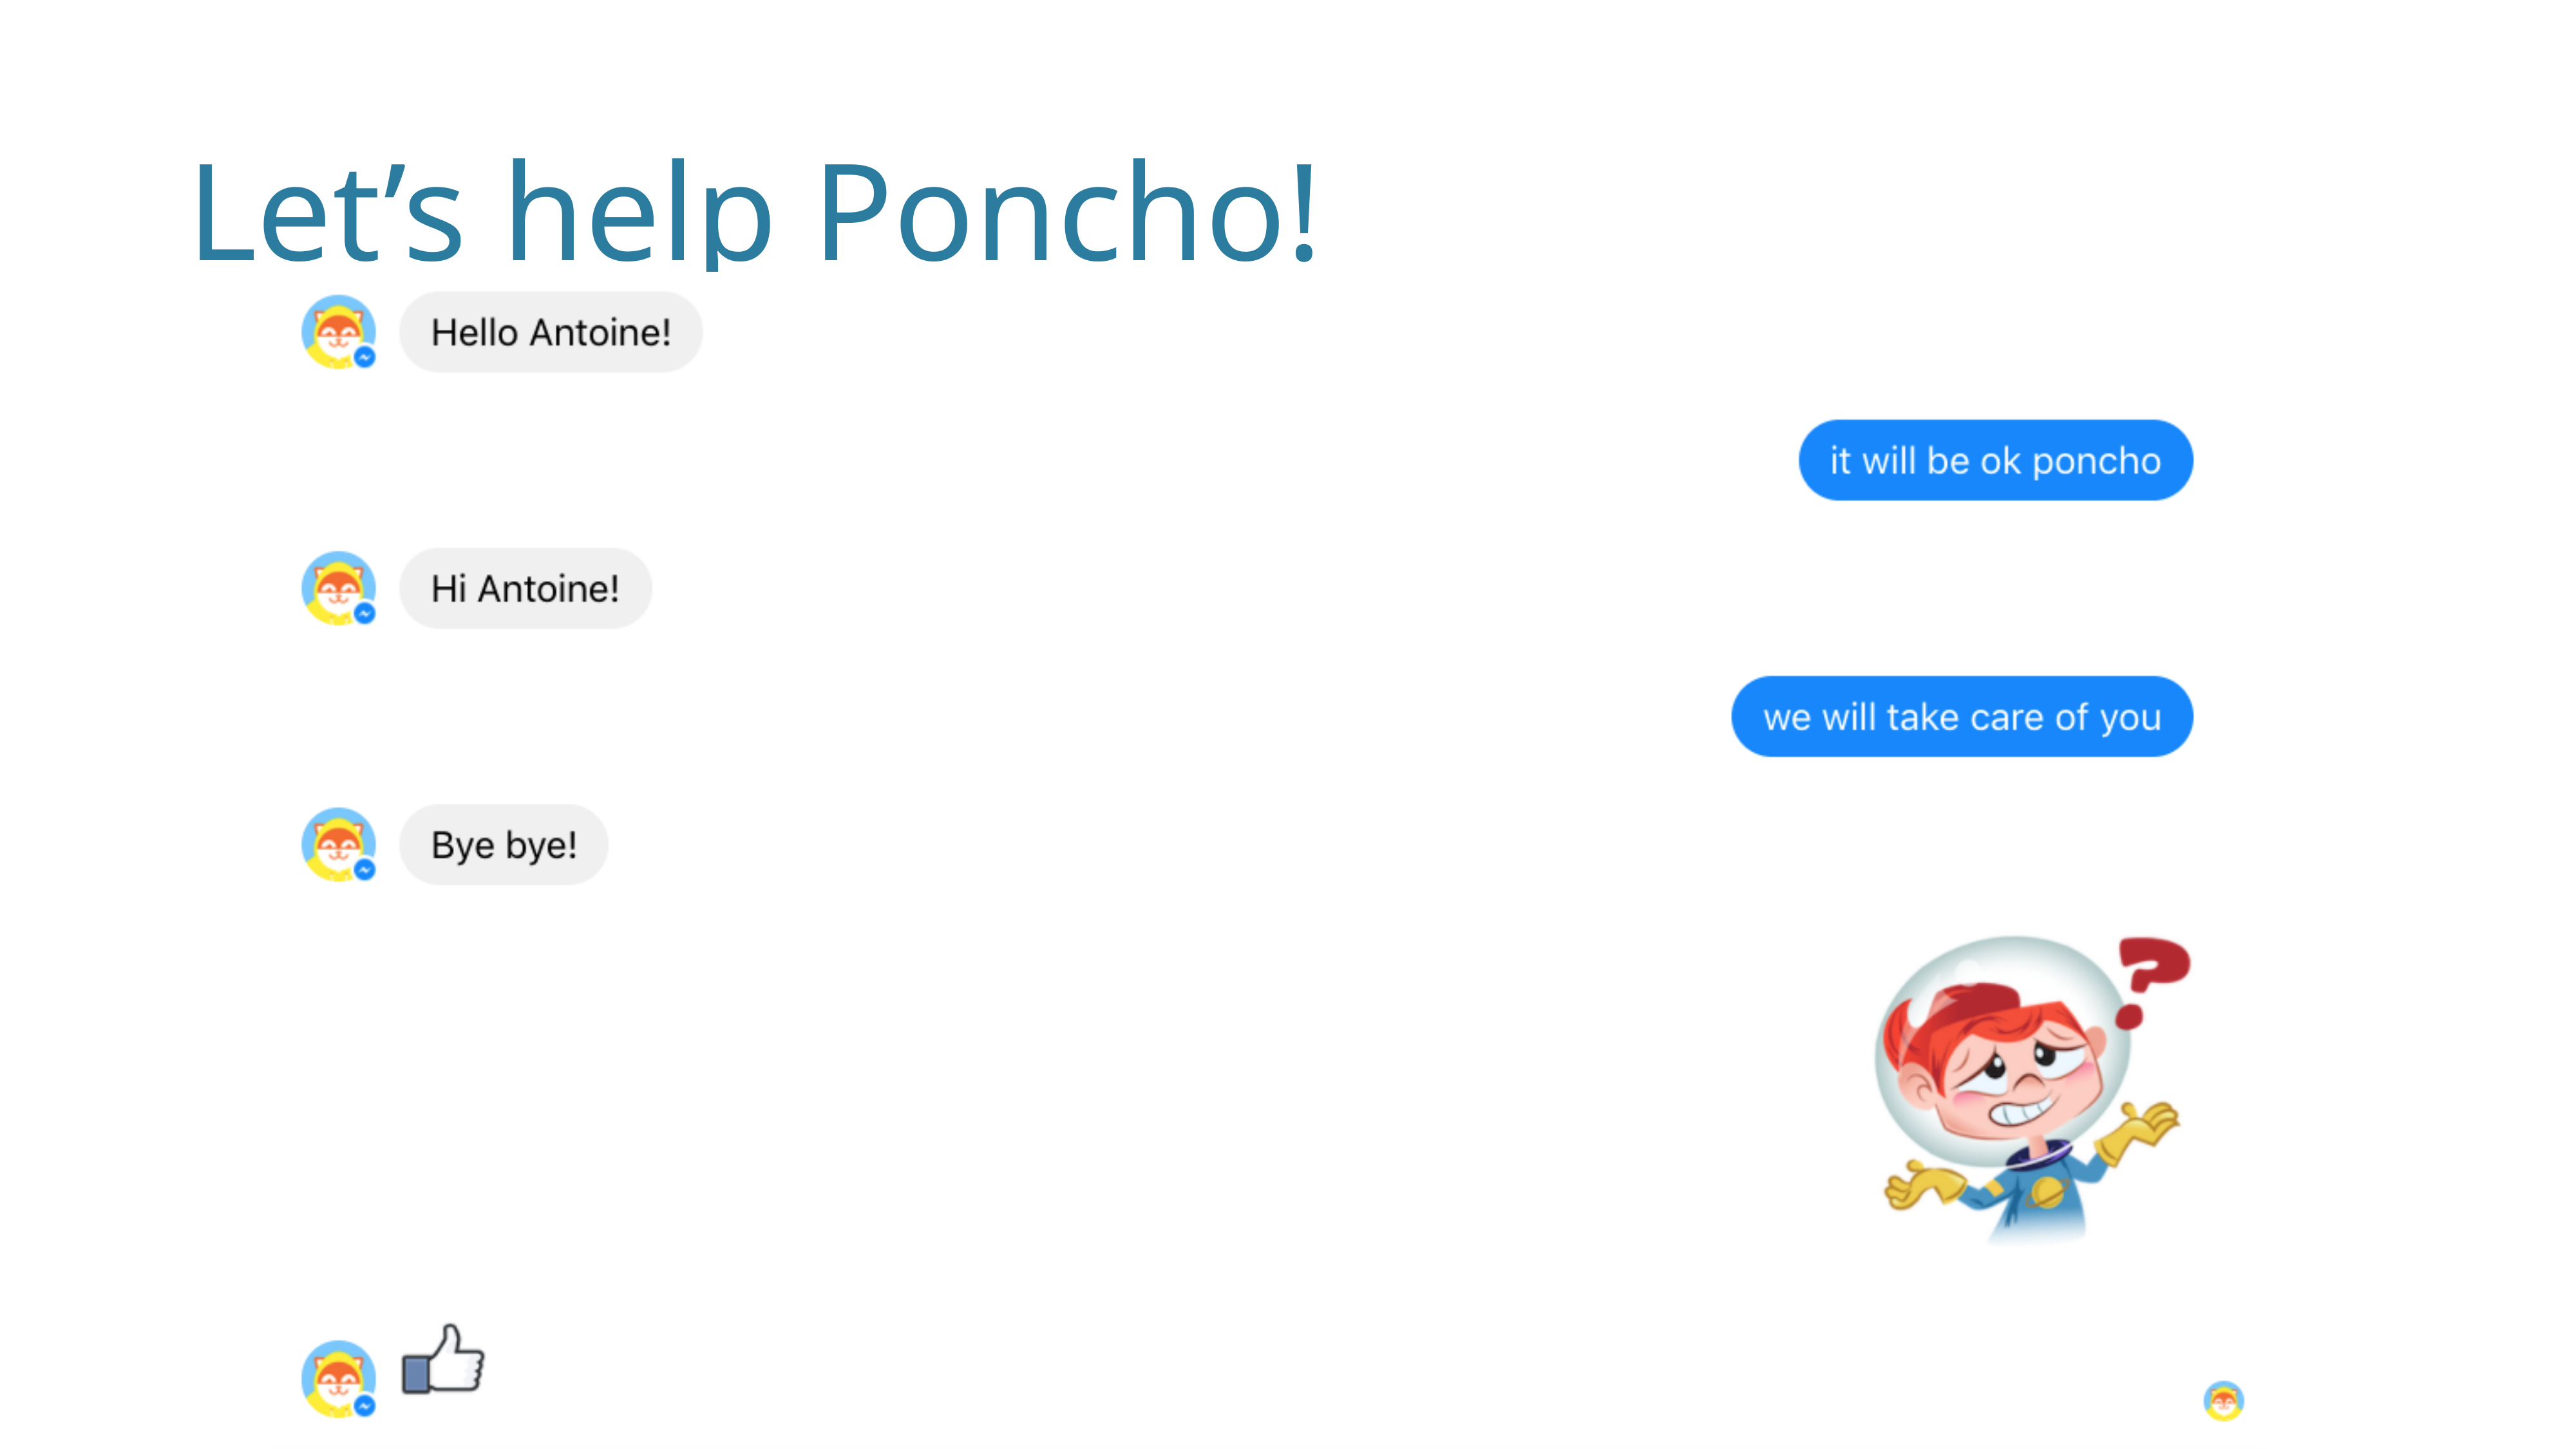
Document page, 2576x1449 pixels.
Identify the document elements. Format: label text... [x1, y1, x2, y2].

title Let’s help Poncho! [177, 77, 2399, 357]
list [272, 272, 2265, 1449]
